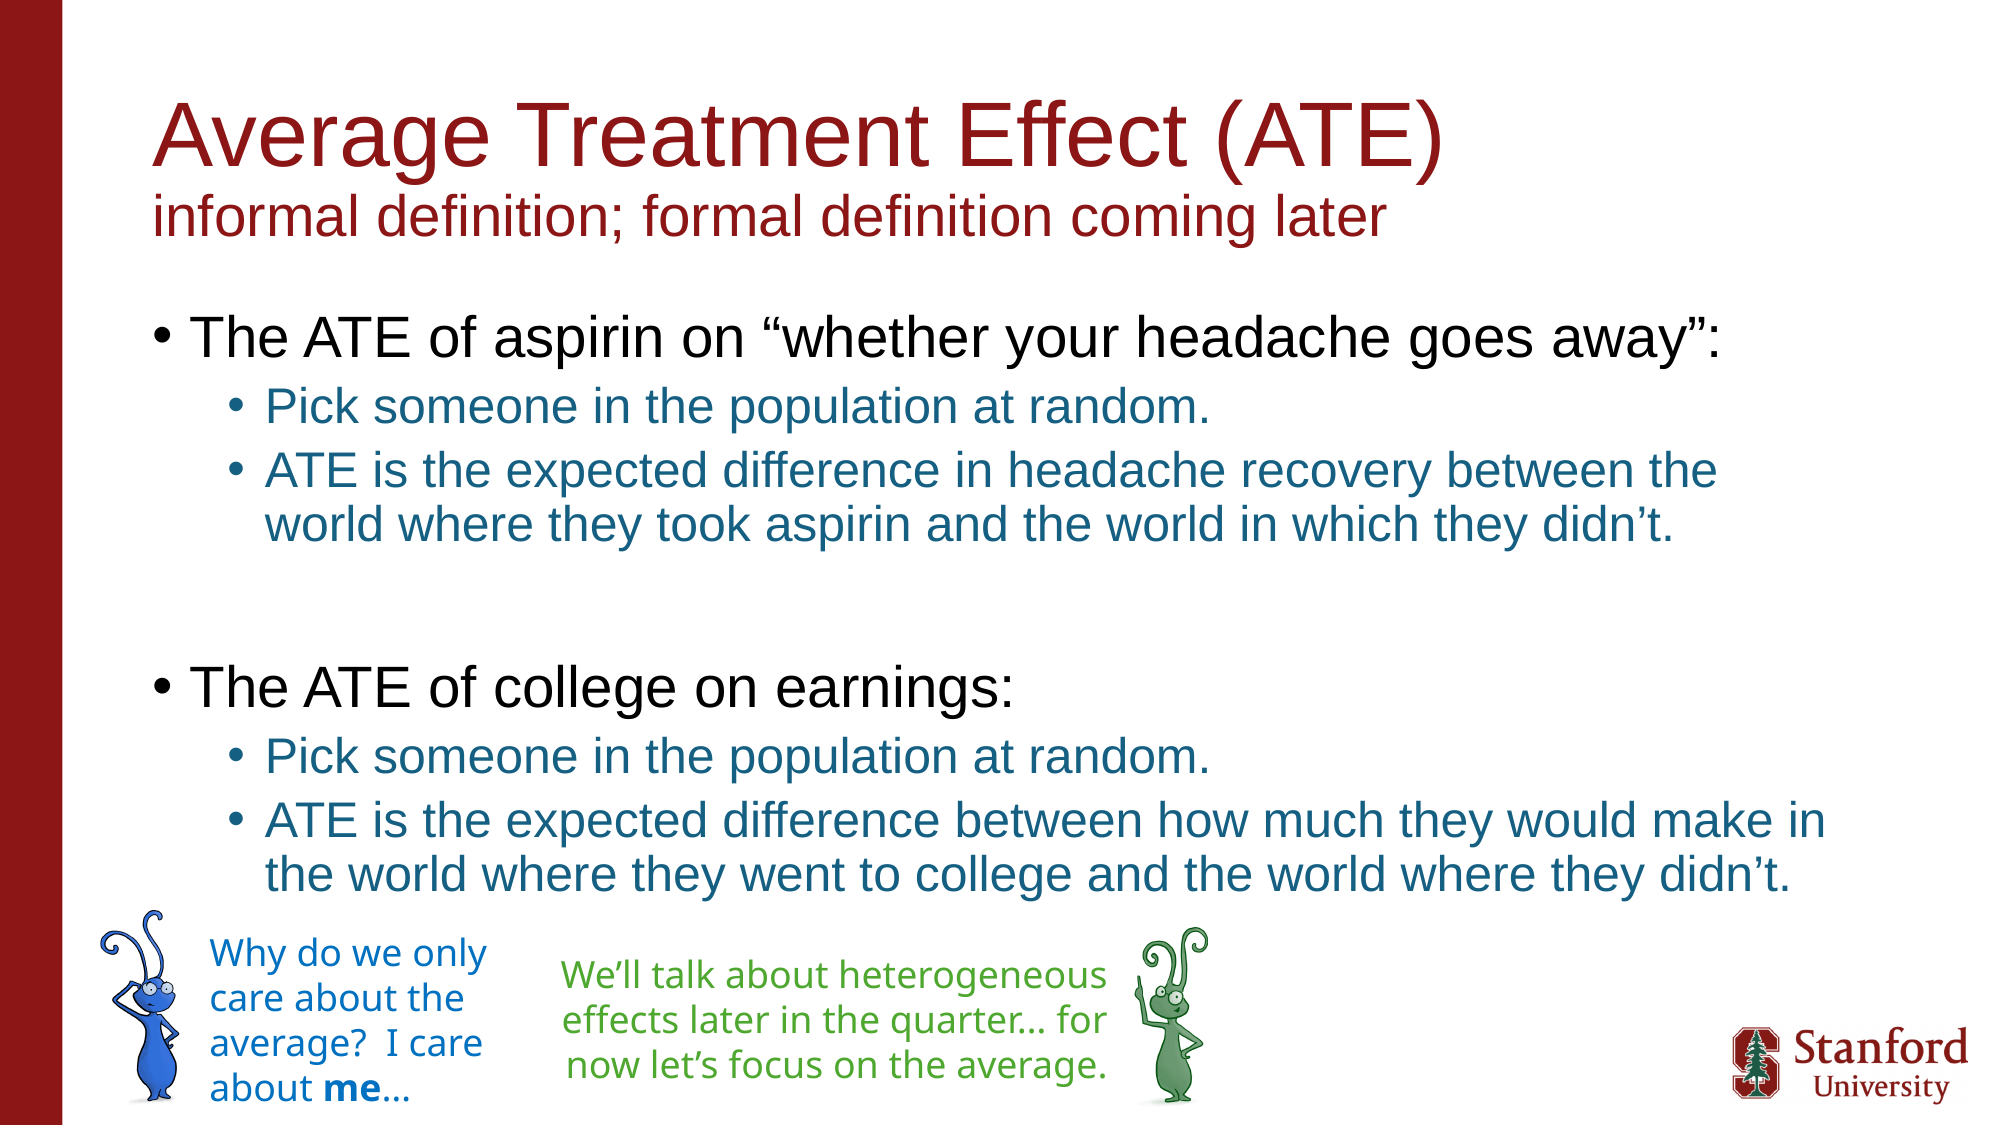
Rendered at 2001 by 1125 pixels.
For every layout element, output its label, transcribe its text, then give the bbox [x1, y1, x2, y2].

list The ATE of aspirin on “whether your headache goes away”: Pick someone in the population at random. ATE is the expected difference in headache recovery between the world where they took aspirin and the world in which they didn’t. The ATE of college on earnings: Pick someone in the population at random. ATE is the expected difference between how much they would make in the world where they went to college and the world where they didn’t. [137, 299, 1863, 1014]
picture [1726, 1023, 1969, 1107]
title Average Treatment Effect (ATE) informal definition; formal definition coming later [137, 59, 1863, 278]
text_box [84, 899, 554, 1118]
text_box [533, 913, 1209, 1109]
